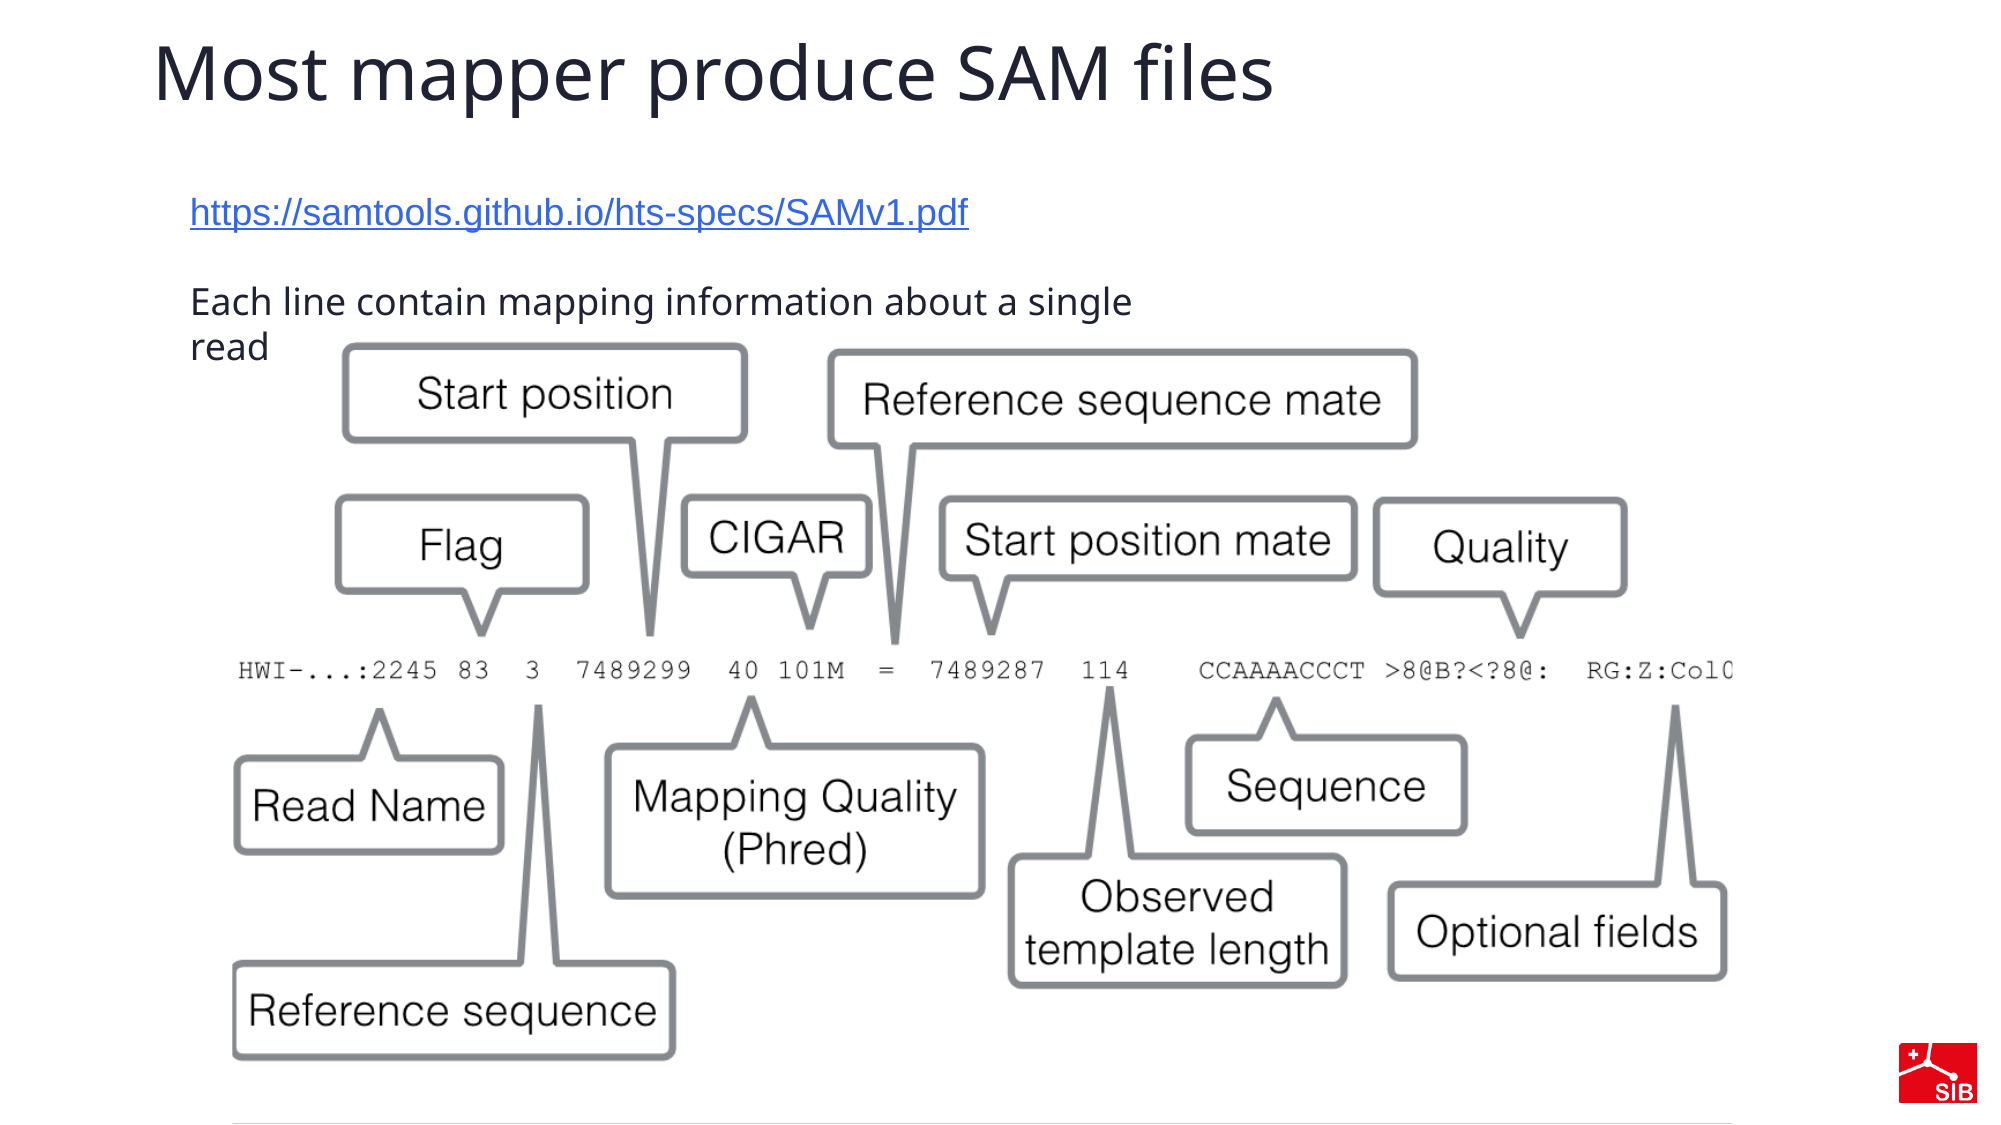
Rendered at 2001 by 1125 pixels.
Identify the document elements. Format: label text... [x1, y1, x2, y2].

text_box https://samtools.github.io/hts-specs/SAMv1.pdf Each line contain mapping information about a single read [174, 180, 1225, 376]
title Most mapper produce SAM files [137, 42, 1863, 117]
picture [232, 255, 1733, 1125]
